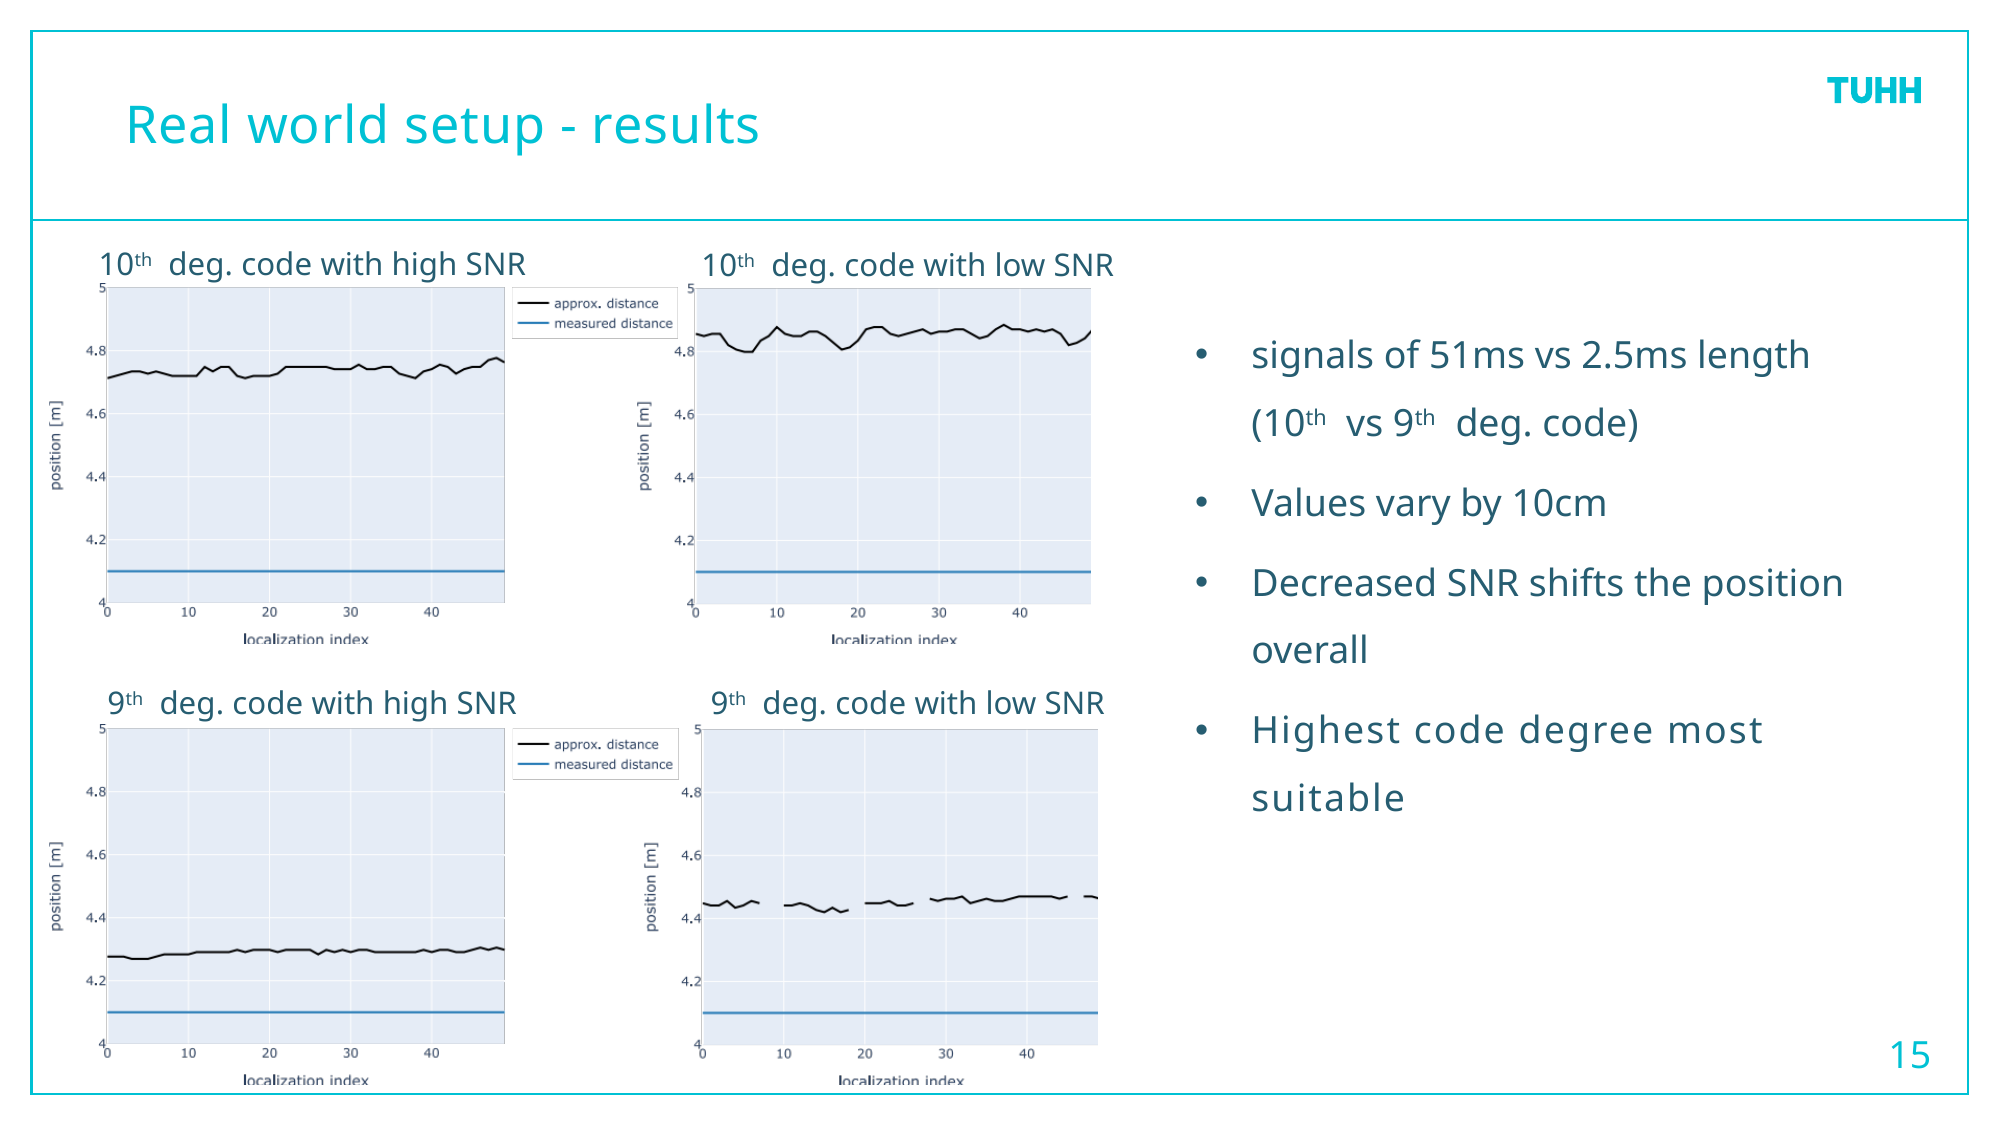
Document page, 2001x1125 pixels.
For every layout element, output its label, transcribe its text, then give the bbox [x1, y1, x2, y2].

text_box 10th deg. code with low SNR [686, 237, 1130, 290]
picture [49, 283, 1091, 644]
text_box signals of 51ms vs 2.5ms length (10th vs 9th deg. code) Values vary by 10cm Decreased SNR shifts the position overall Highest code degree most suitable Algorithm yields satisfactory results [1180, 301, 1916, 974]
title Real world setup - results [125, 48, 1709, 203]
text_box 9th deg. code with low SNR [695, 676, 1121, 729]
text_box 15 [1862, 1023, 1958, 1059]
text_box 10th deg. code with high SNR [83, 237, 542, 283]
picture [49, 724, 1098, 1085]
text_box 9th deg. code with high SNR [92, 676, 533, 724]
